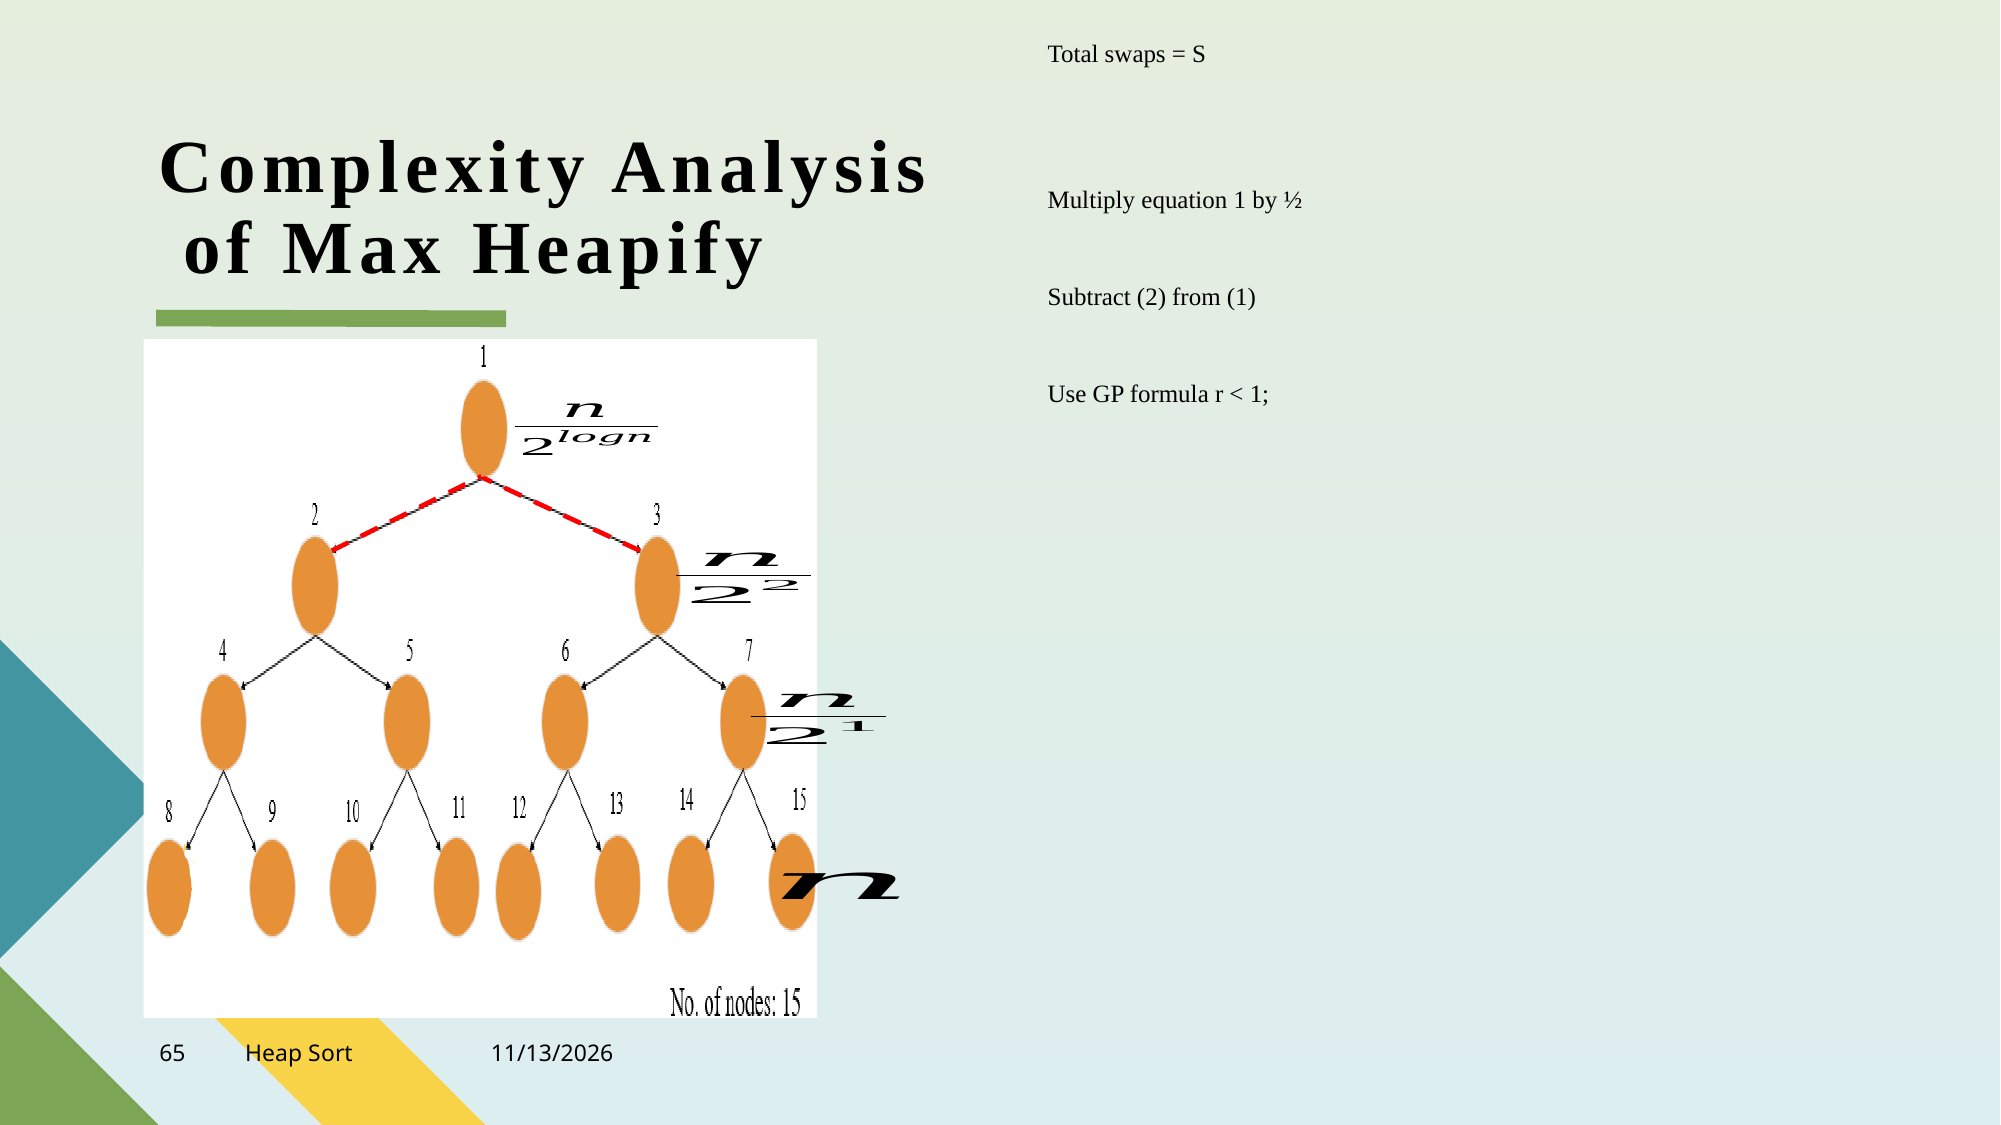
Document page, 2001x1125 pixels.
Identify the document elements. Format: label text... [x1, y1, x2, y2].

title Complexity Analysis of Max Heapify [158, 92, 947, 290]
footer Heap Sort [246, 1038, 491, 1080]
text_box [331, 476, 482, 551]
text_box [483, 477, 640, 551]
picture [143, 339, 818, 1018]
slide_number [491, 1038, 707, 1080]
slide_number 65 [159, 1038, 246, 1080]
